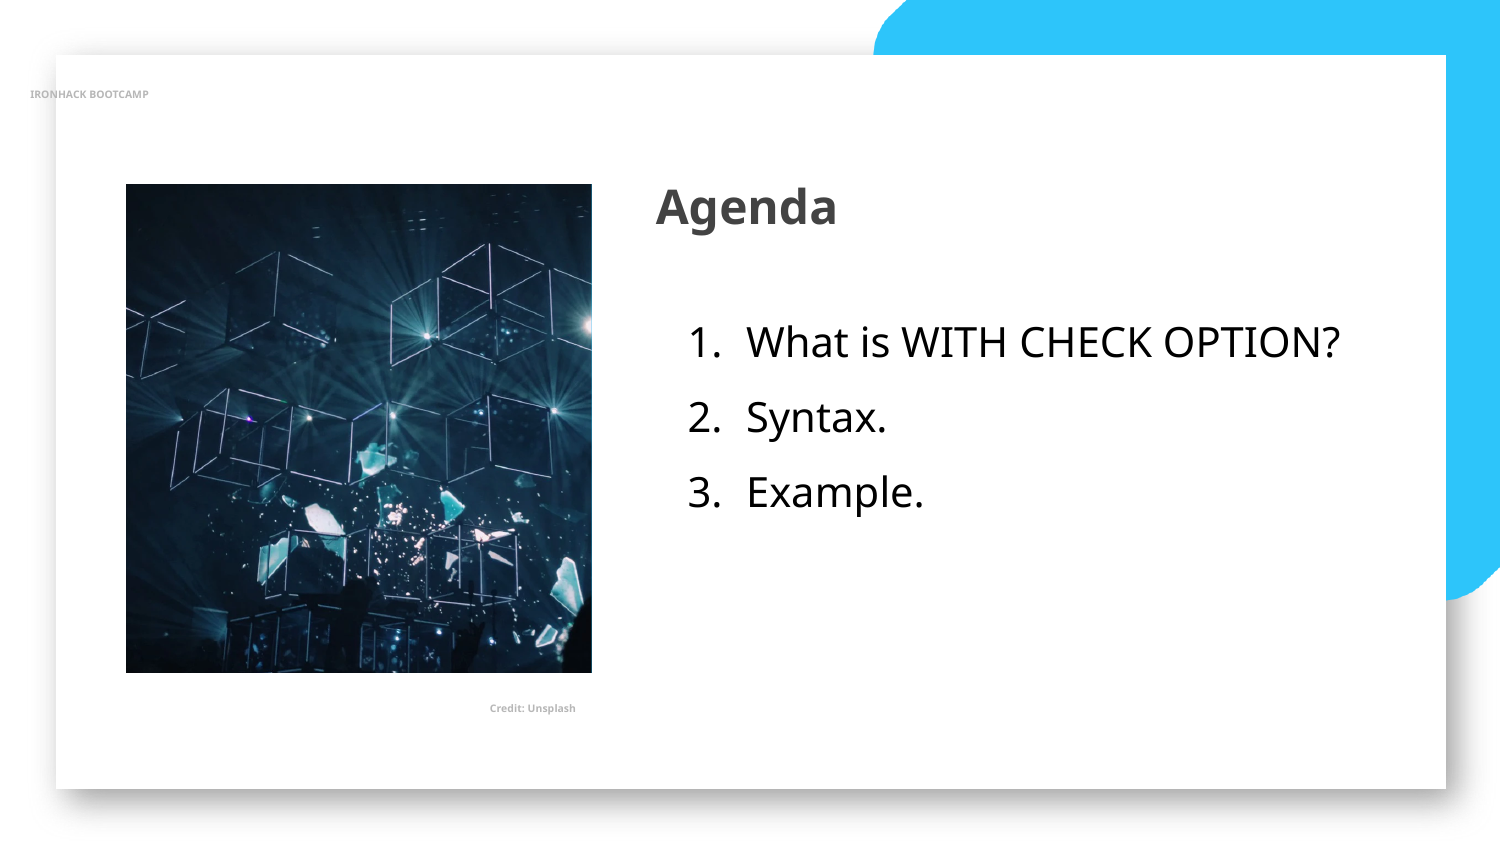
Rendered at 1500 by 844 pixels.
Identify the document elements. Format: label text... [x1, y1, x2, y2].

text_box What is WITH CHECK OPTION? Syntax. Example. [655, 275, 1368, 656]
text_box IRONHACK BOOTCAMP [15, 71, 354, 108]
text_box Agenda [640, 161, 1301, 279]
text_box Credit: Unsplash [253, 685, 592, 722]
picture [0, 0, 1500, 844]
